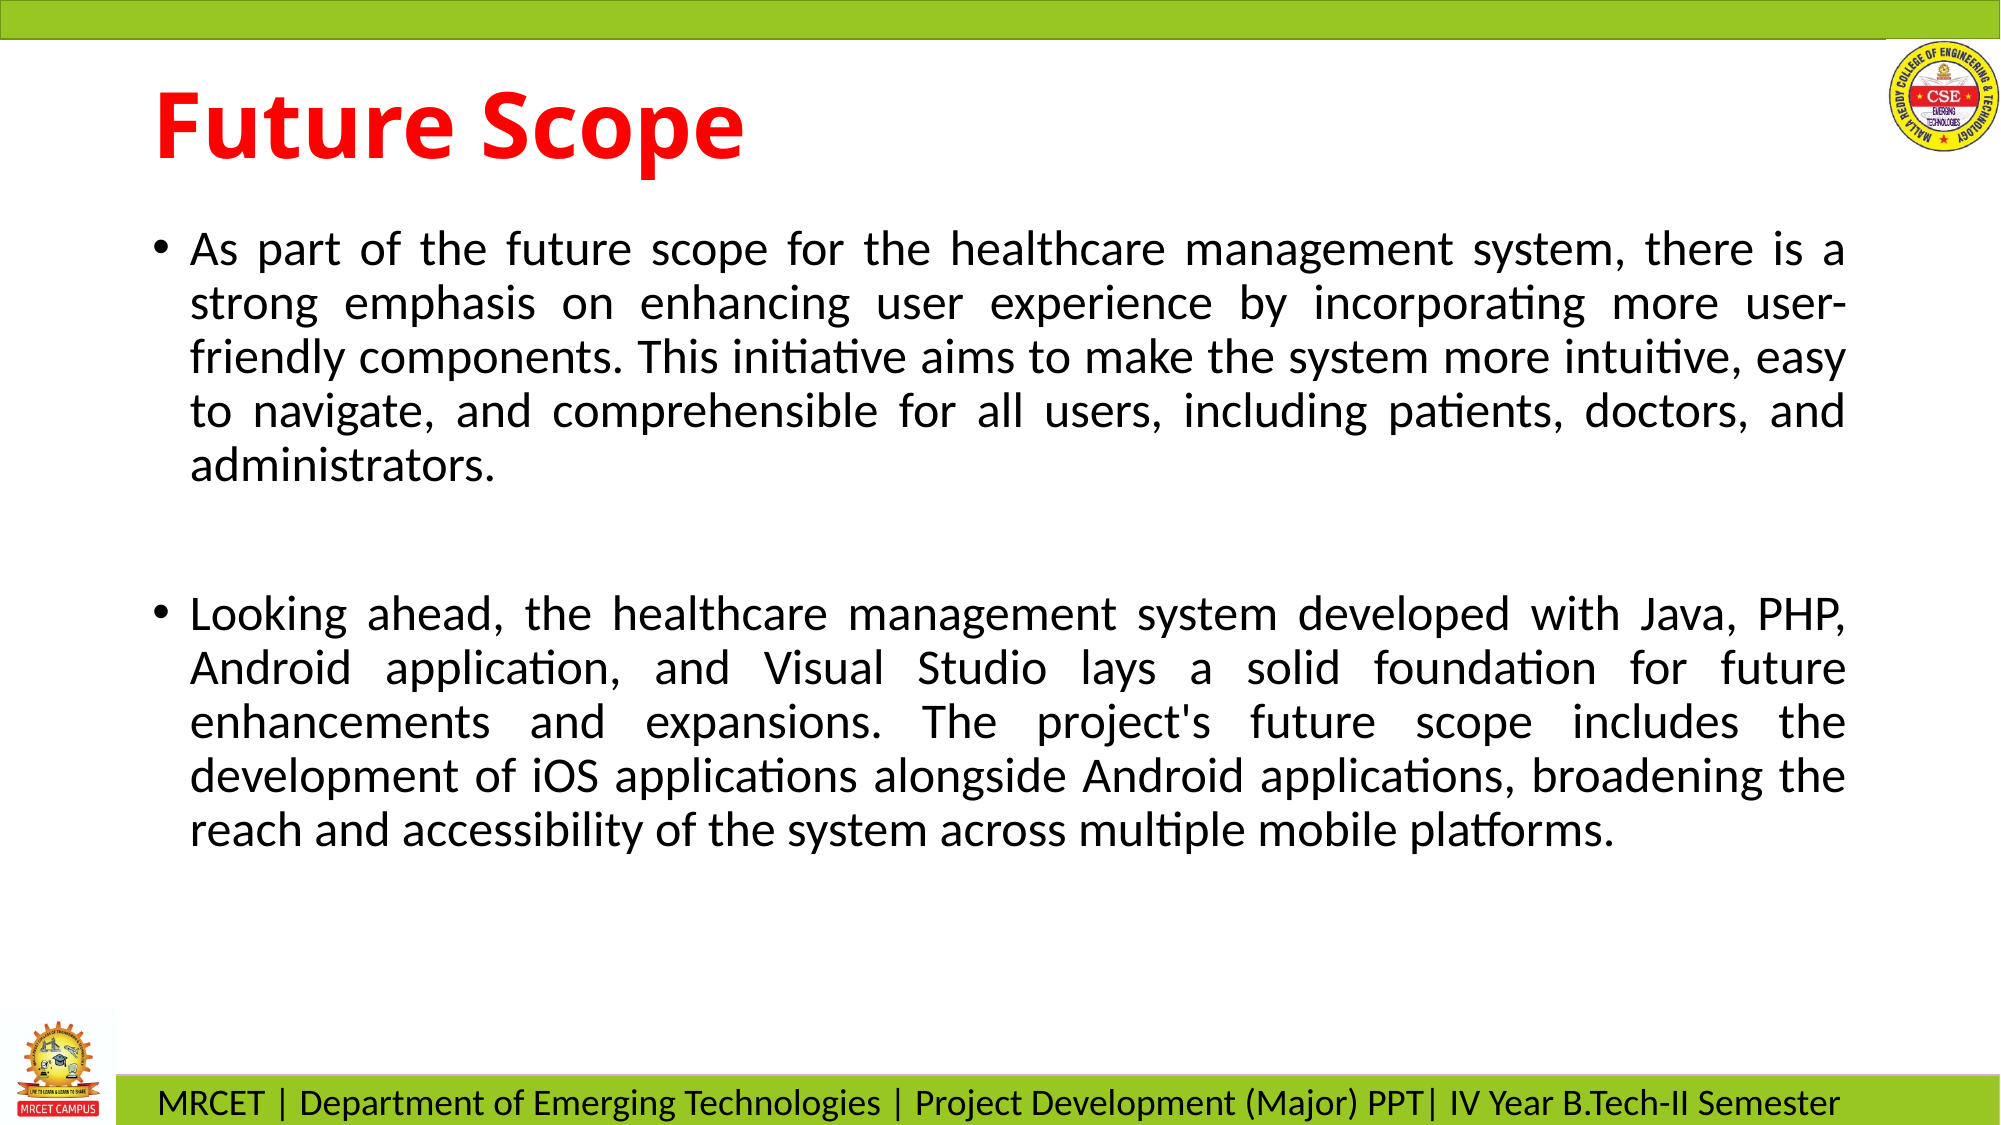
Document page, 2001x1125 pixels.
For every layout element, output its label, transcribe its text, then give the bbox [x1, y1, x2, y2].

title Future Scope [137, 59, 1863, 199]
picture [0, 1010, 116, 1125]
picture [1886, 39, 2000, 154]
list As part of the future scope for the healthcare management system, there is a strong emphasis on enhancing user experience by incorporating more user-friendly components. This initiative aims to make the system more intuitive, easy to navigate, and comprehensible for all users, including patients, doctors, and administrators. Looking ahead, the healthcare management system developed with Java, PHP, Android application, and Visual Studio lays a solid foundation for future enhancements and expansions. The project's future scope includes the development of iOS applications alongside Android applications, broadening the reach and accessibility of the system across multiple mobile platforms. [137, 214, 1863, 1014]
